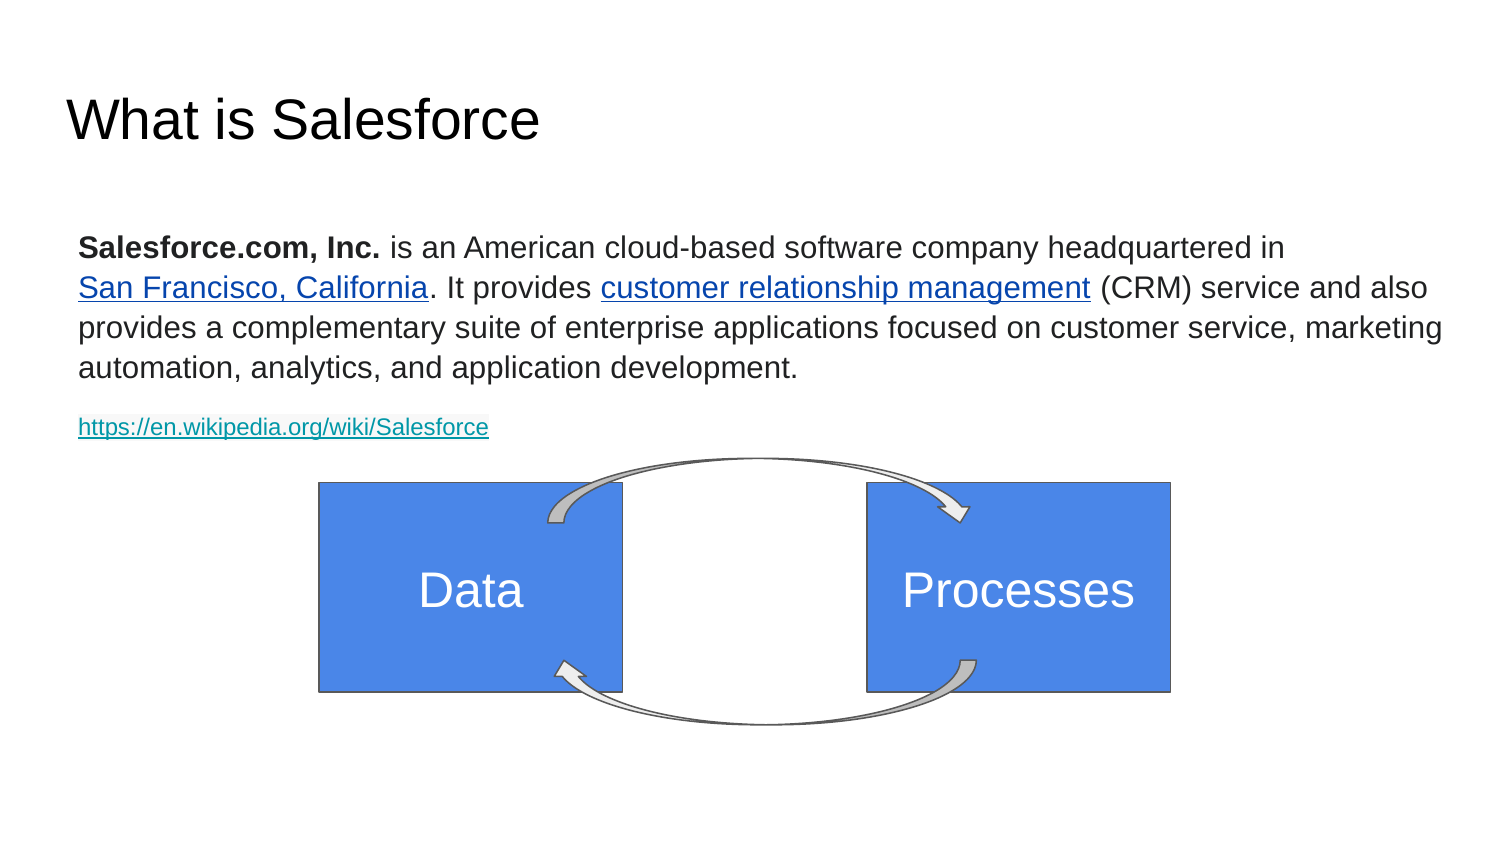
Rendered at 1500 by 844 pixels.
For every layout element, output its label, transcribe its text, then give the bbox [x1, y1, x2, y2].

title What is Salesforce [51, 72, 1449, 167]
text_box Processes [866, 541, 1171, 692]
text_box [263, 411, 1371, 541]
text_box [554, 660, 977, 725]
text_box [547, 458, 970, 523]
list Salesforce.com, Inc. is an American cloud-based software company headquartered in San Francisco, California. It provides customer relationship management (CRM) service and also provides a complementary suite of enterprise applications focused on customer service, marketing automation, analytics, and application development. https://en.wikipedia.org/wiki/Salesforce [63, 210, 1461, 771]
text_box Data [319, 541, 623, 692]
